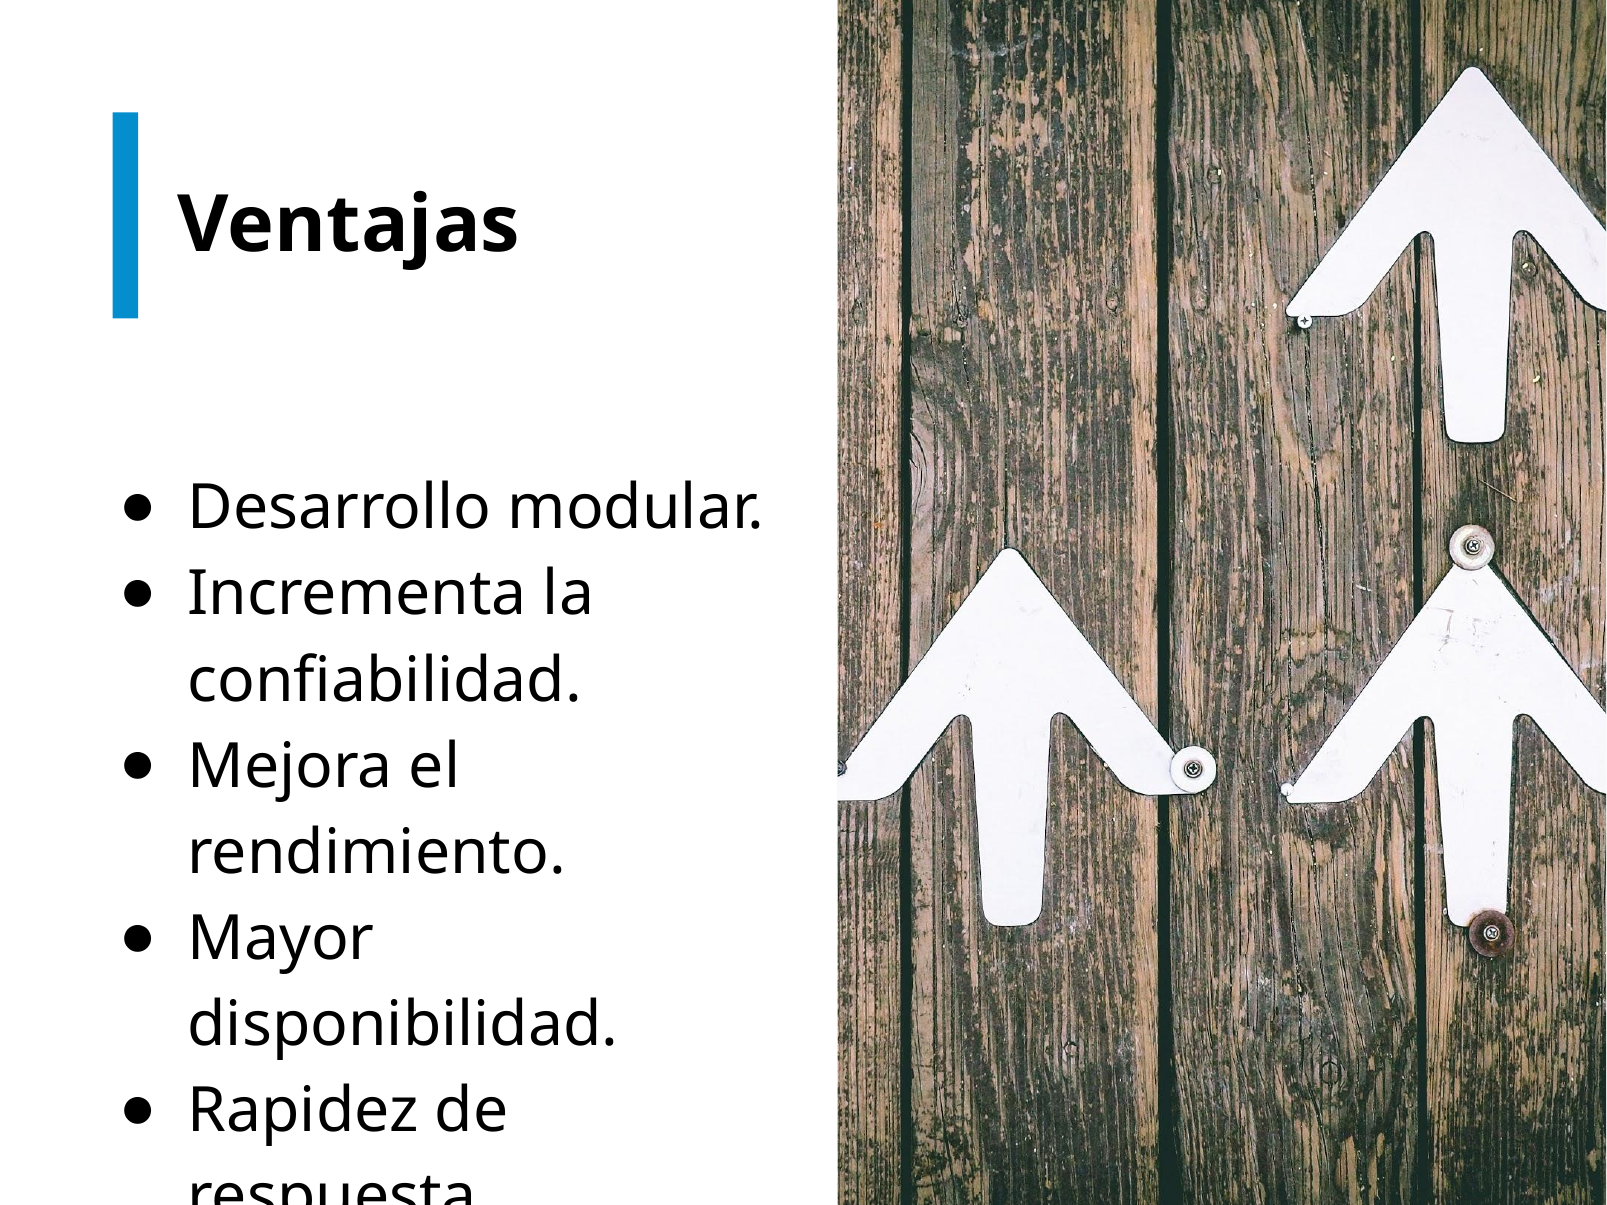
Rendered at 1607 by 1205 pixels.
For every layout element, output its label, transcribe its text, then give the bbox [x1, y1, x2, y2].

title Ventajas [177, 122, 765, 329]
subtitle Desarrollo modular. Incrementa la confiabilidad. Mejora el rendimiento. Mayor disponibilidad. Rapidez de respuesta. [112, 455, 786, 985]
picture [837, 0, 1607, 1205]
